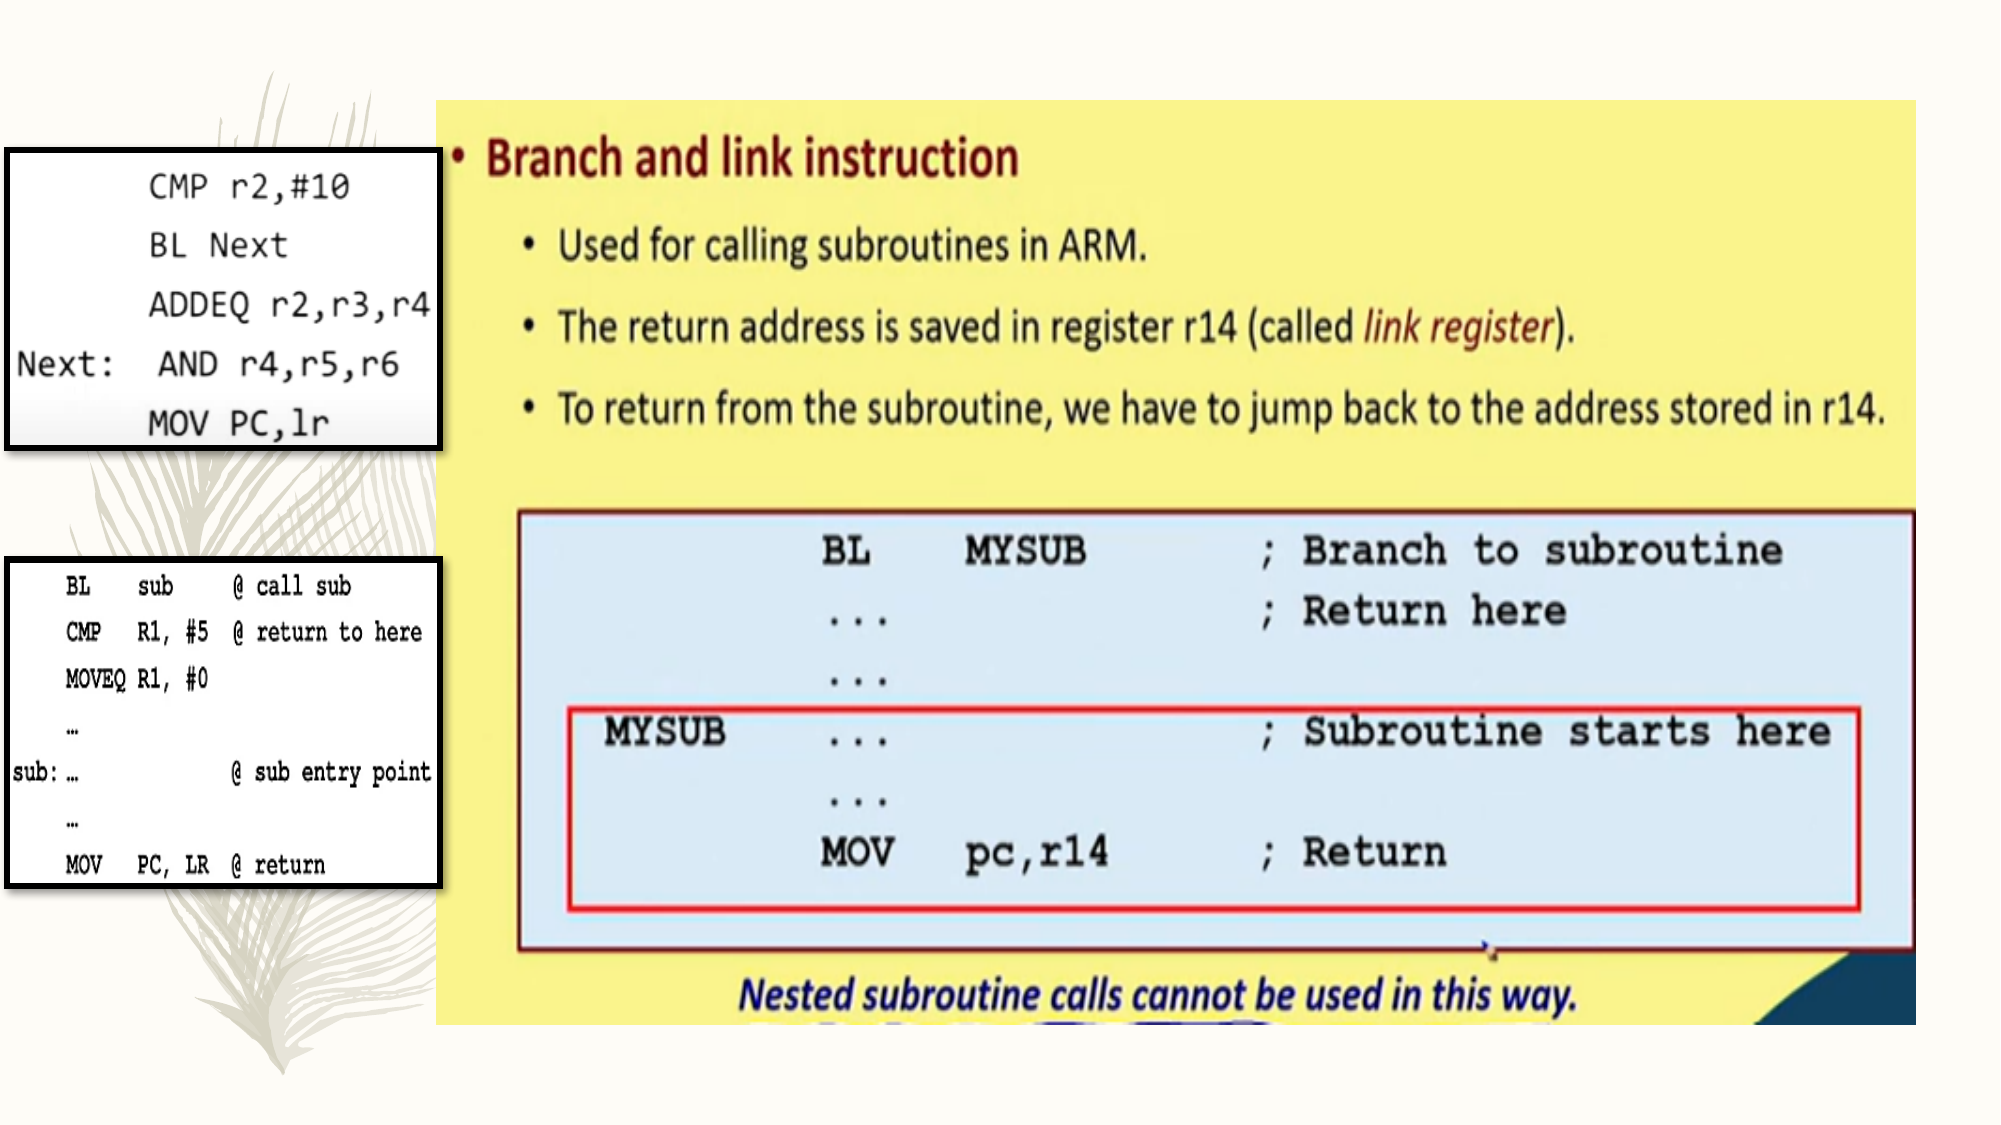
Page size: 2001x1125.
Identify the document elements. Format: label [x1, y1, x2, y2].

picture [9, 100, 1916, 1025]
